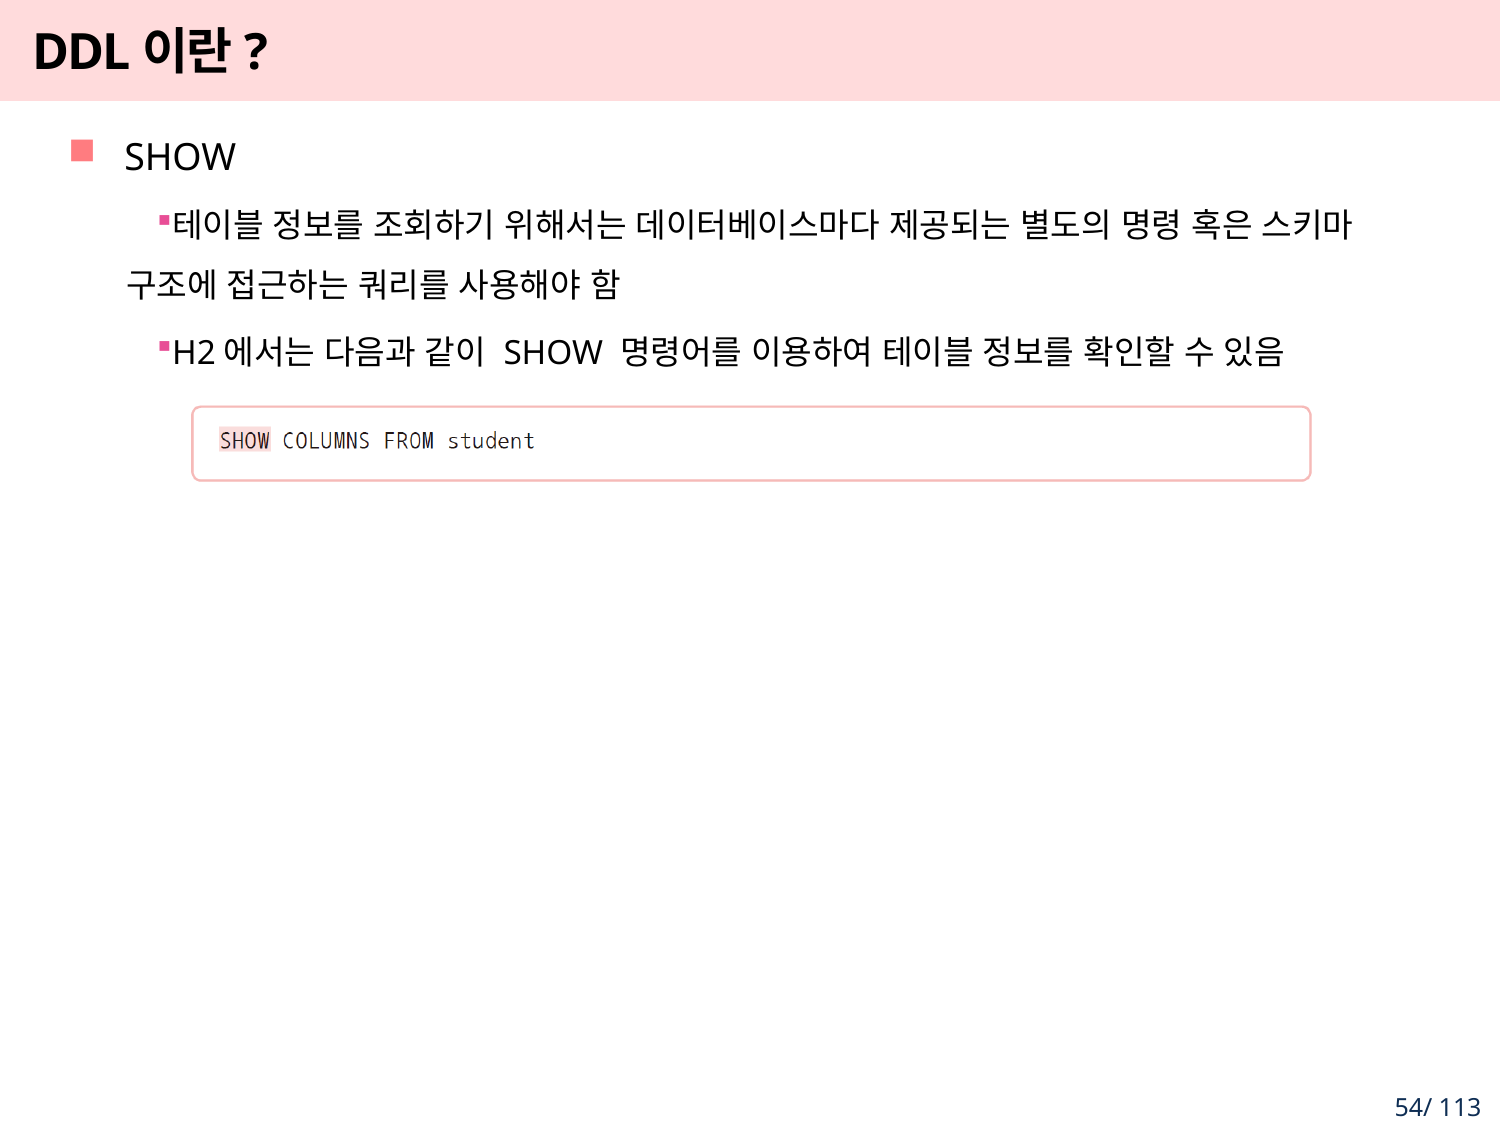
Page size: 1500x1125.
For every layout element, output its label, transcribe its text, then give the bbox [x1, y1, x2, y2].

list SHOW 테이블 정보를 조회하기 위해서는 데이터베이스마다 제공되는 별도의 명령 혹은 스키마 구조에 접근하는 쿼리를 사용해야 함 H2에서는 다음과 같이 SHOW 명령어를 이용하여 테이블 정보를 확인할 수 있음 [53, 125, 1425, 1005]
title DDL이란? [17, 10, 1295, 89]
picture [185, 401, 1315, 485]
